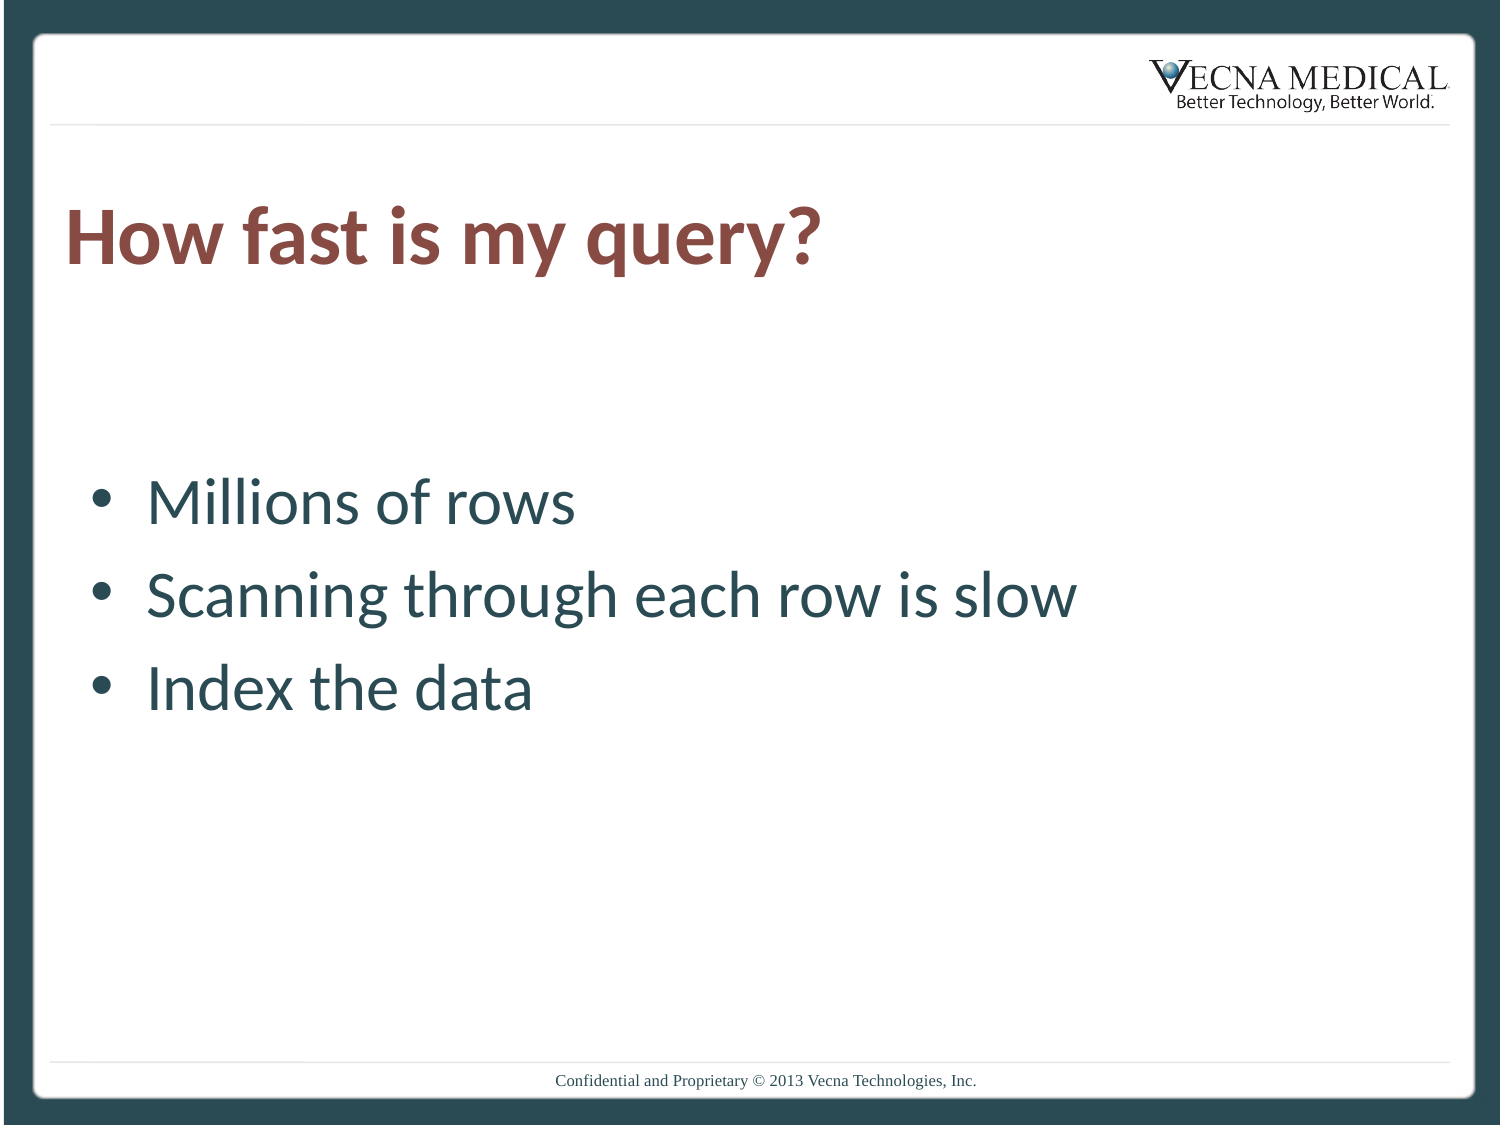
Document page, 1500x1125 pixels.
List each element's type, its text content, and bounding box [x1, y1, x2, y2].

list Millions of rows Scanning through each row is slow Index the data [75, 450, 1425, 1005]
picture [3, 0, 1500, 1125]
title How fast is my query? [50, 137, 1400, 325]
